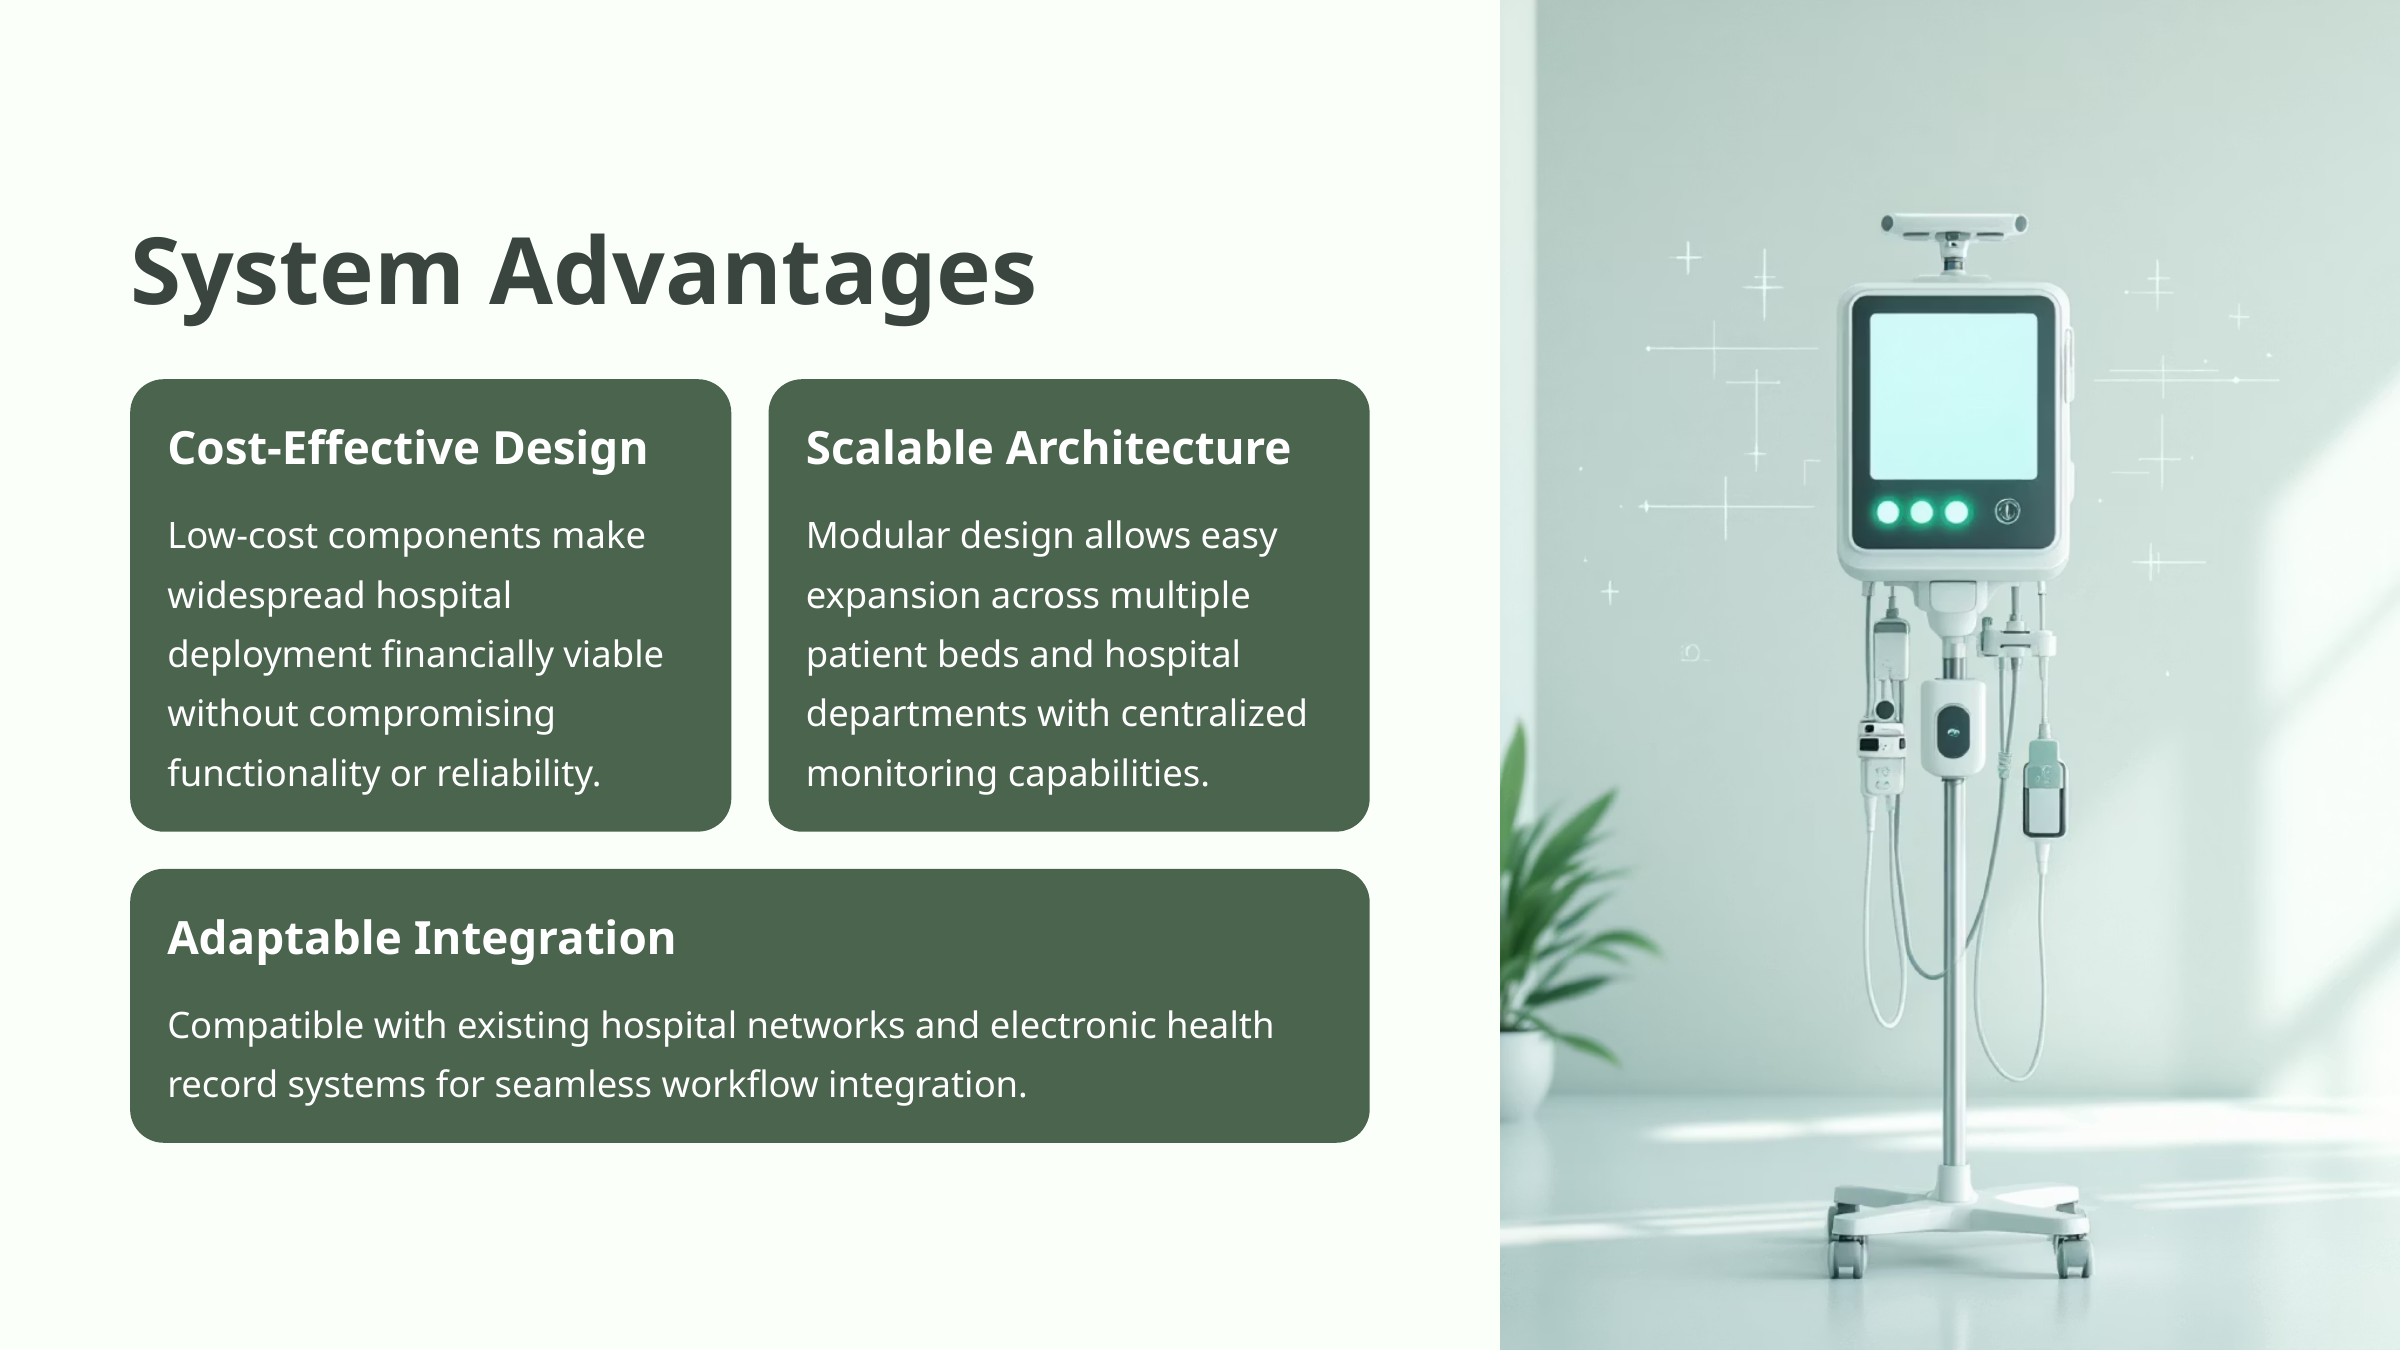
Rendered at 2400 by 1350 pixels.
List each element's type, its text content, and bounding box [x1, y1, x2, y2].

picture [1499, 0, 2400, 1350]
text_box Cost-Effective Design [167, 416, 677, 475]
text_box Scalable Architecture [805, 416, 1317, 475]
text_box [130, 868, 1370, 1143]
text_box [768, 379, 1370, 832]
text_box System Advantages [130, 207, 1061, 324]
text_box Compatible with existing hospital networks and electronic health record systems for seamless workflow integration. [167, 986, 1333, 1106]
text_box [130, 379, 732, 832]
text_box Low-cost components make widespread hospital deployment financially viable without compromising functionality or reliability. [167, 496, 695, 795]
text_box Modular design allows easy expansion across multiple patient beds and hospital departments with centralized monitoring capabilities. [805, 496, 1333, 795]
text_box Adaptable Integration [167, 906, 692, 965]
